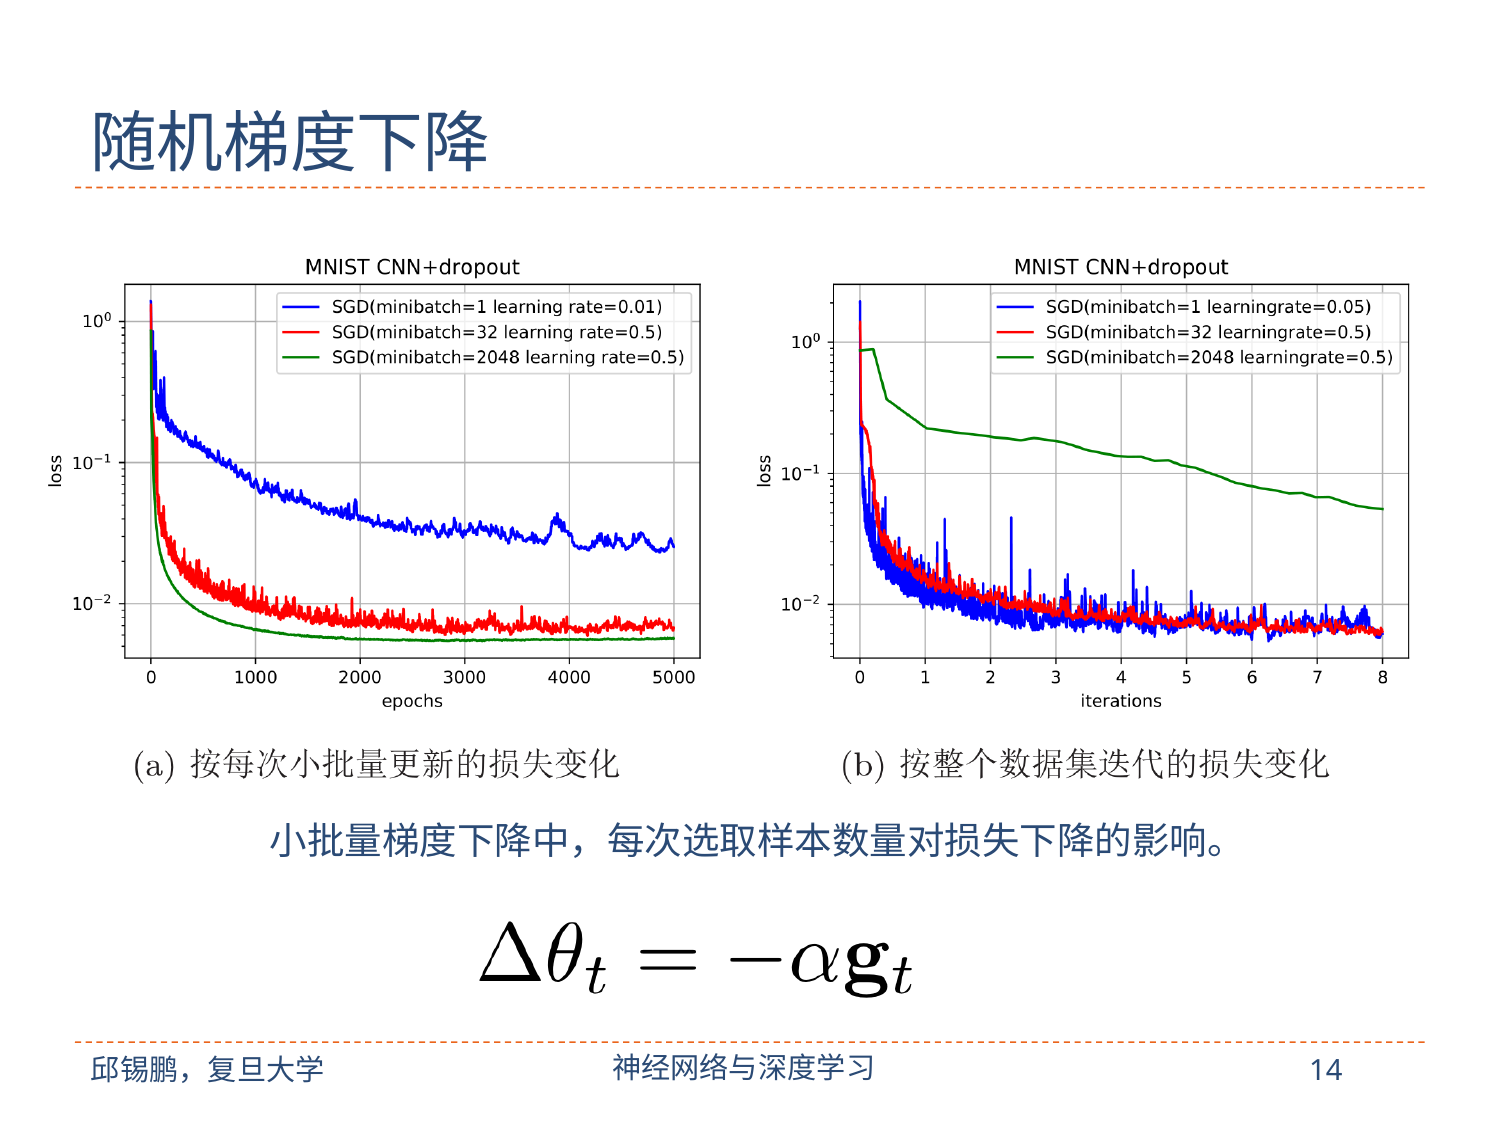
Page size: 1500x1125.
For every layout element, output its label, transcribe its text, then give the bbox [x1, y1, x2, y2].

picture [24, 224, 1450, 806]
text_box 小批量梯度下降中，每次选取样本数量对损失下降的影响。 [237, 819, 1363, 870]
picture [474, 887, 919, 1028]
title 随机梯度下降 [75, 24, 1425, 188]
